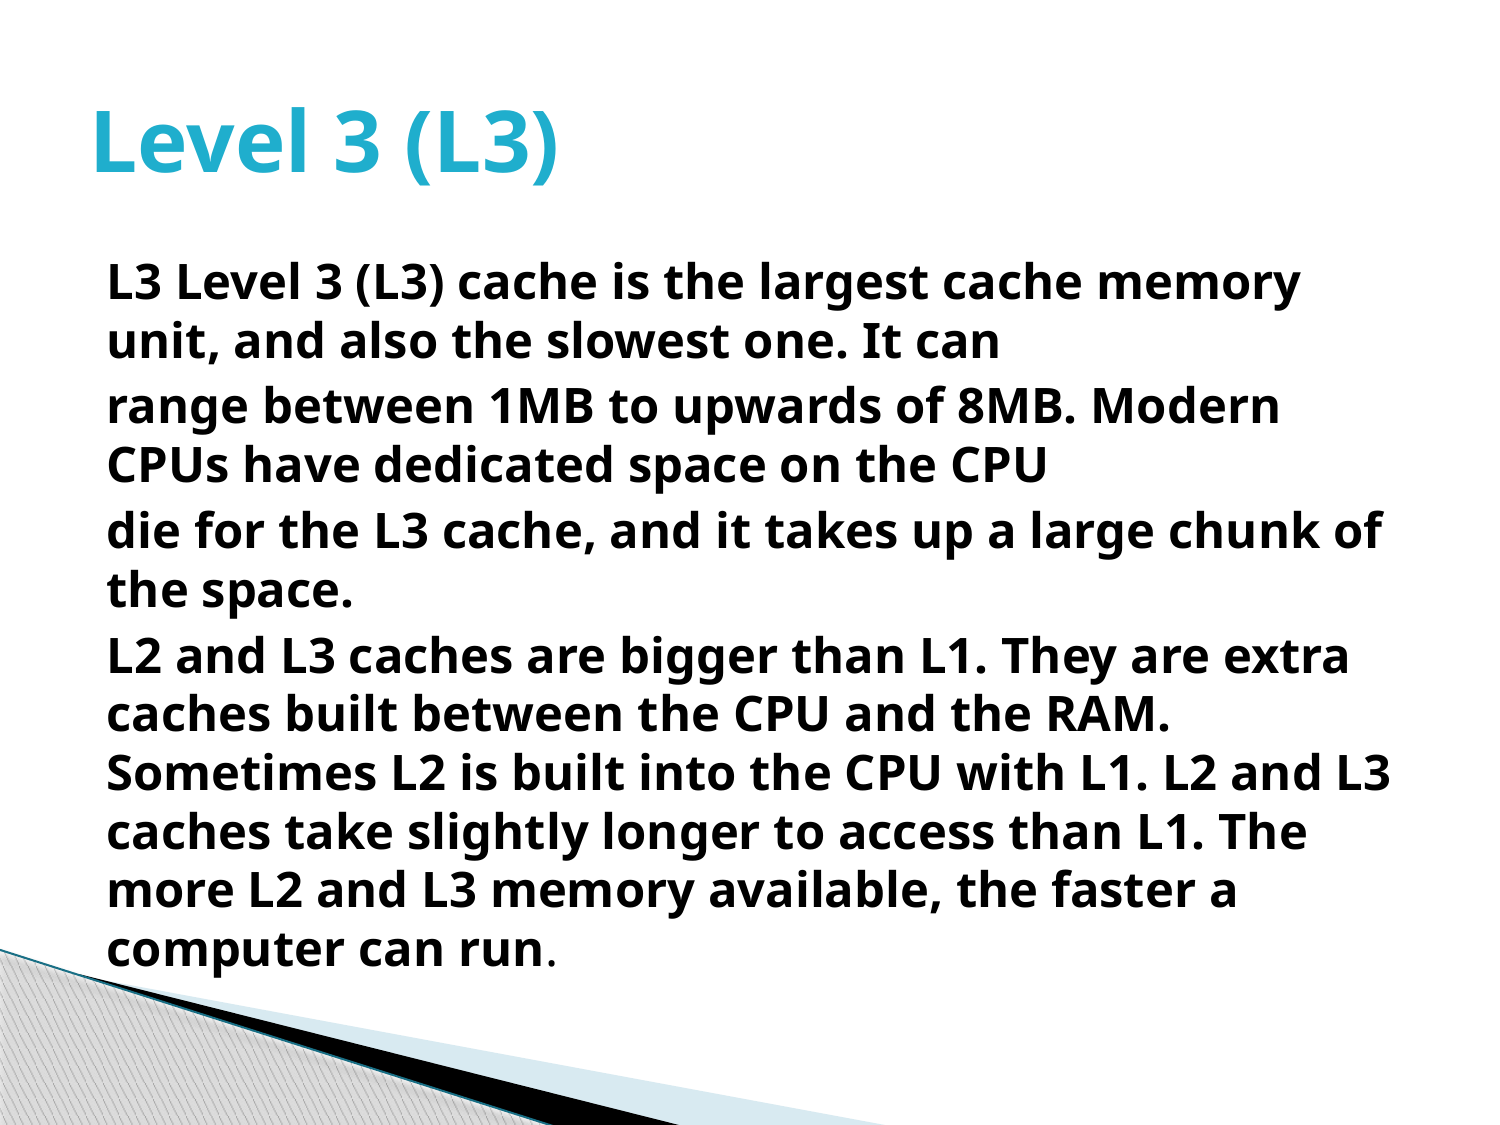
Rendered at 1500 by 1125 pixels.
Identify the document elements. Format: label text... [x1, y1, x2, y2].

title Level 3 (L3) [75, 45, 1425, 233]
list L3 Level 3 (L3) cache is the largest cache memory unit, and also the slowest one. It can range between 1MB to upwards of 8MB. Modern CPUs have dedicated space on the CPU die for the L3 cache, and it takes up a large chunk of the space. L2 and L3 caches are bigger than L1. They are extra caches built between the CPU and the RAM. Sometimes L2 is built into the CPU with L1. L2 and L3 caches take slightly longer to access than L1. The more L2 and L3 memory available, the faster a computer can run. [75, 243, 1425, 986]
